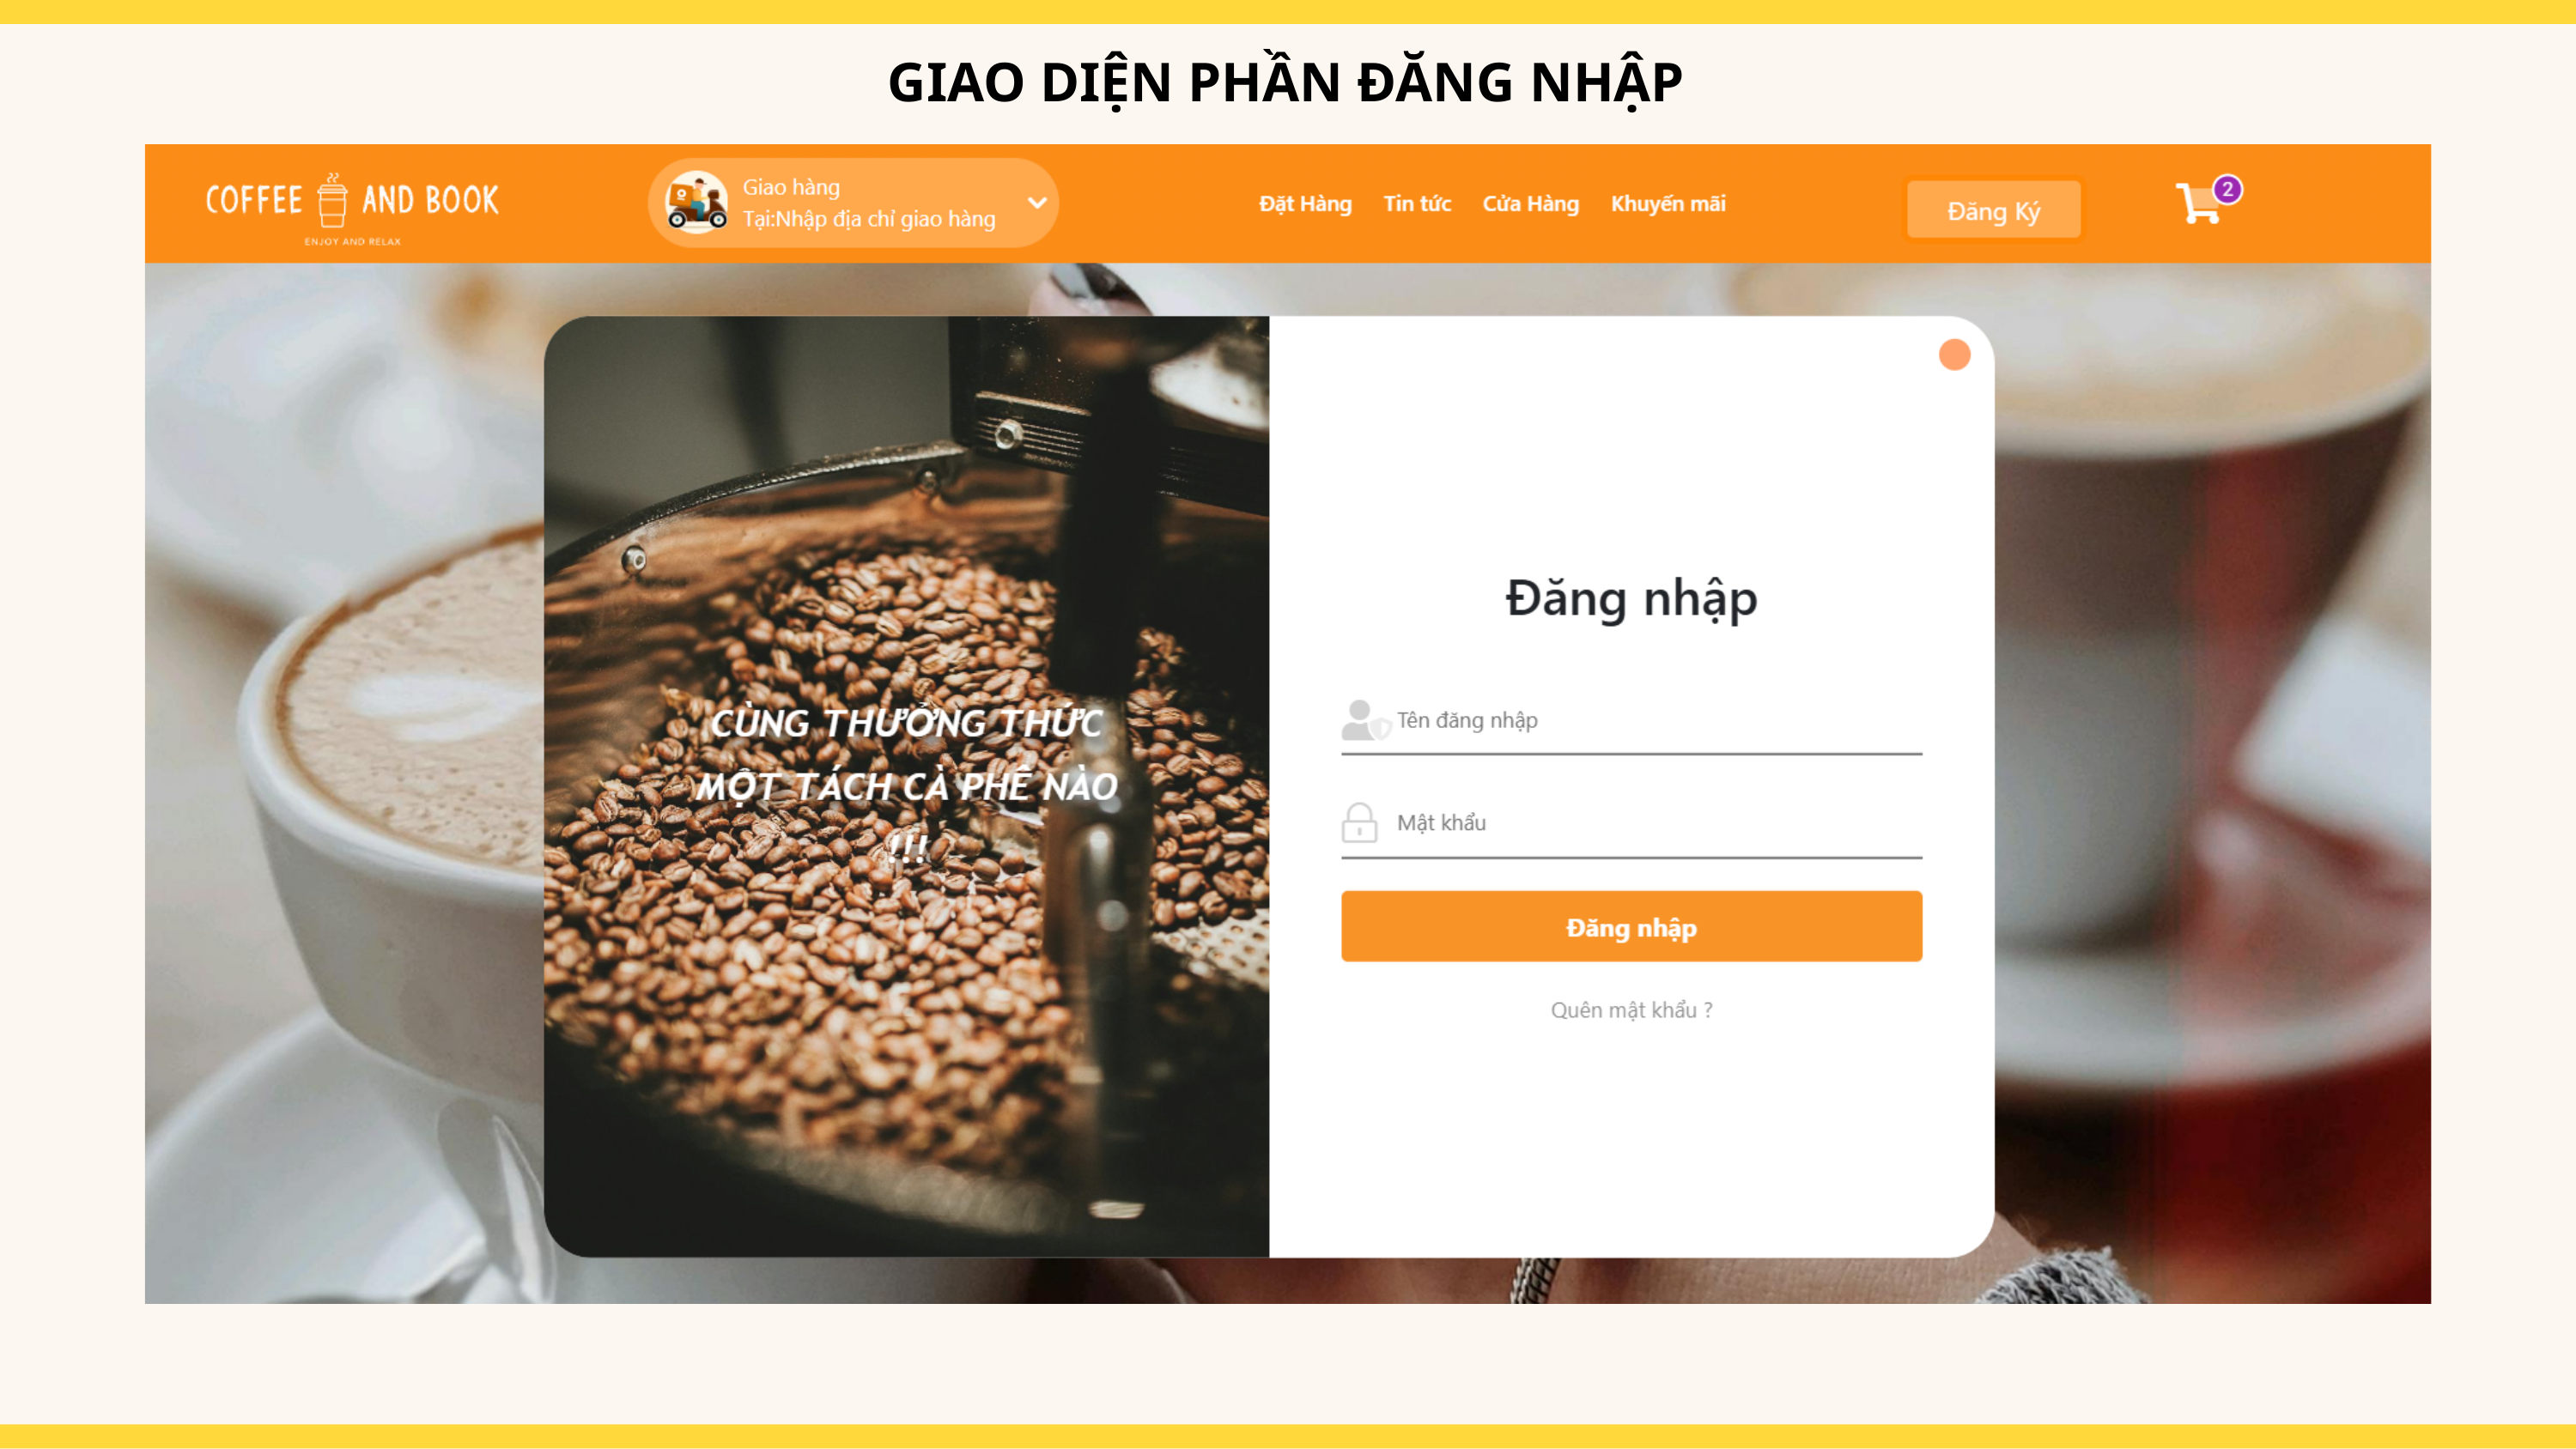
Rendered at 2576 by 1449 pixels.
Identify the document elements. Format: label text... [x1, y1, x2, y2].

text_box GIAO DIỆN PHẦN ĐĂNG NHẬP [887, 101, 1821, 113]
text_box [144, 144, 2432, 1304]
text_box [0, 1424, 2576, 1449]
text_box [0, 0, 2576, 92]
